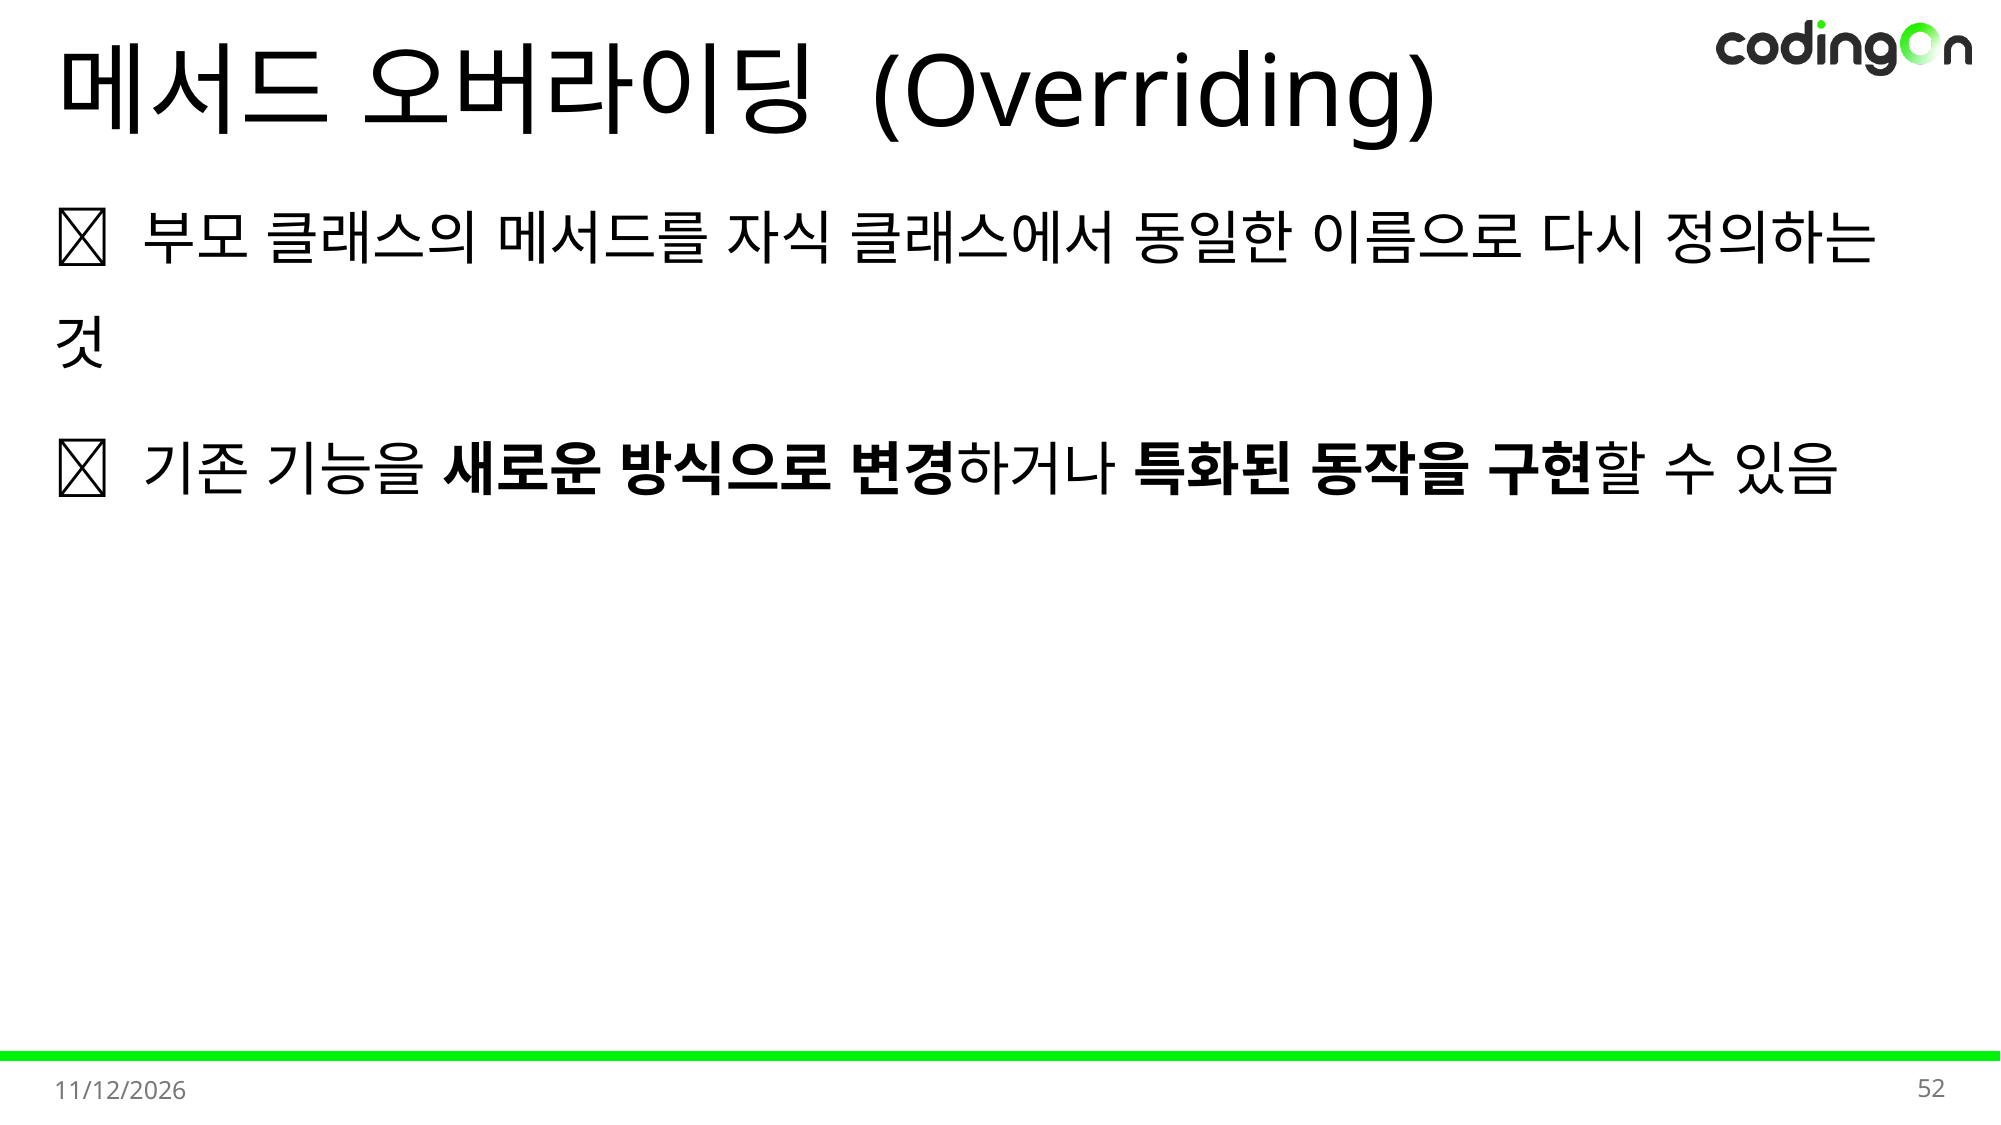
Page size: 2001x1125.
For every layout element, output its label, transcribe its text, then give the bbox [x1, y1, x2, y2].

slide_number 52 [1510, 1059, 1961, 1120]
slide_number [39, 1061, 490, 1122]
title 메서드 오버라이딩 (Overriding) [41, 0, 1767, 158]
text_box 💡 부모 클래스의 메서드를 자식 클래스에서 동일한 이름으로 다시 정의하는 것 📌 기존 기능을 새로운 방식으로 변경하거나 특화된 동작을 구현할 수 있음 [39, 158, 1959, 650]
picture [1767, 20, 1972, 76]
